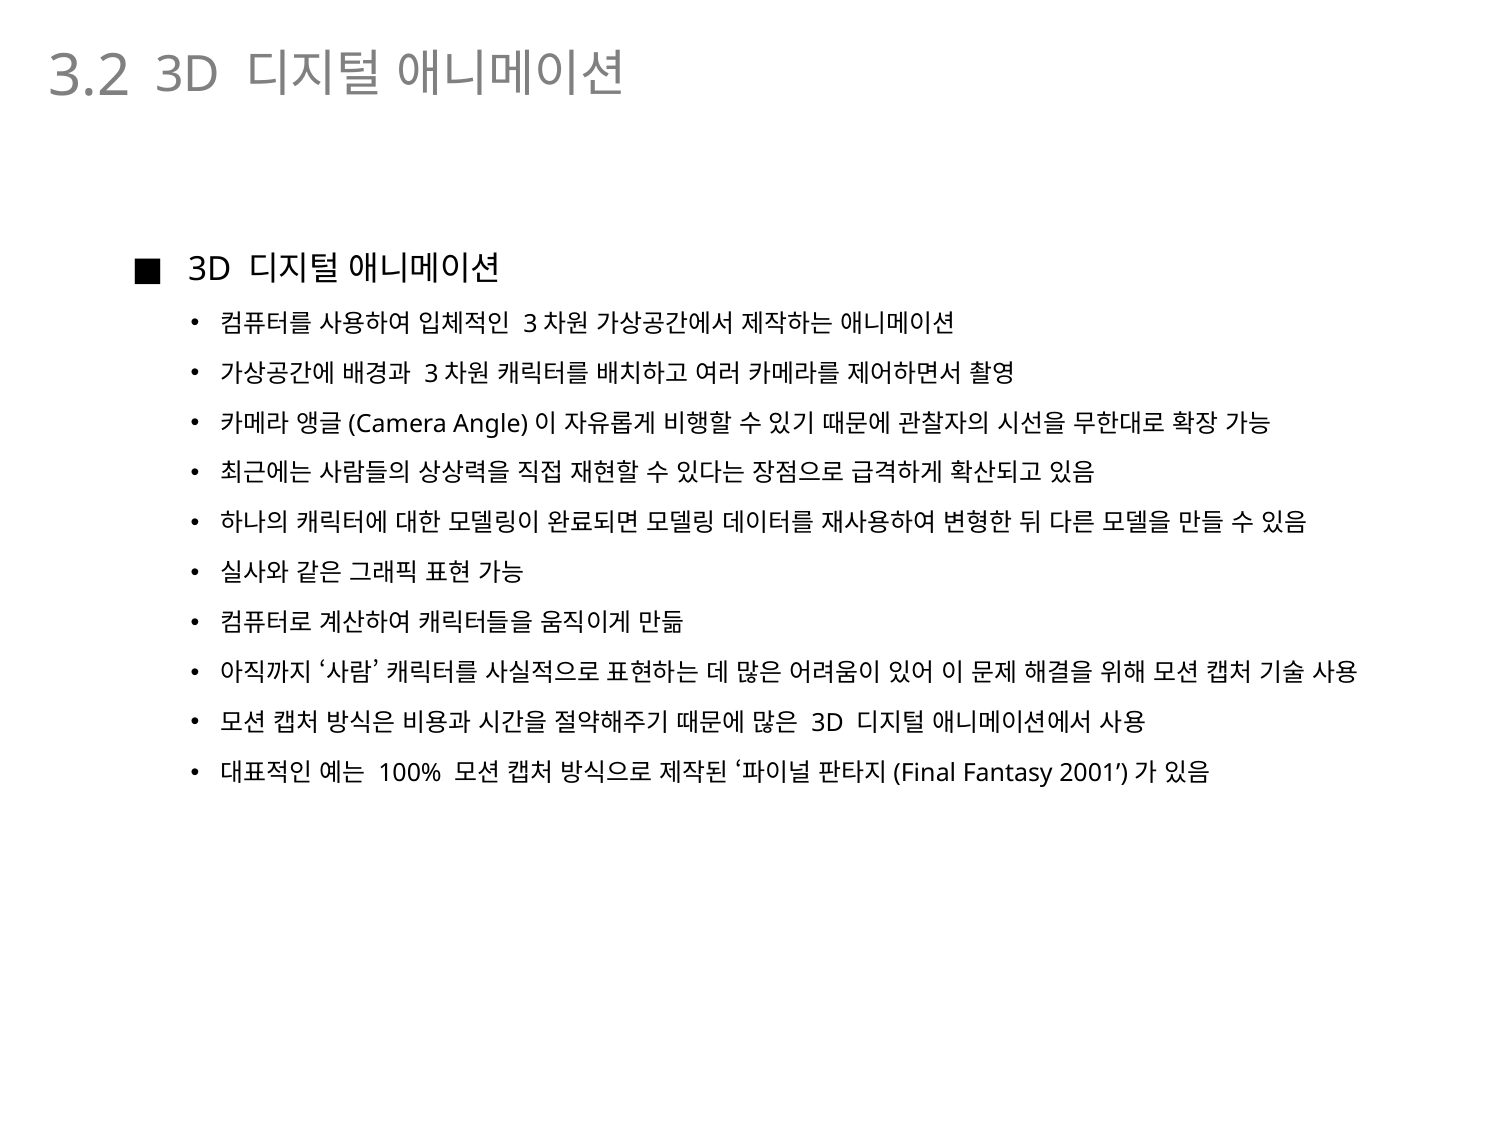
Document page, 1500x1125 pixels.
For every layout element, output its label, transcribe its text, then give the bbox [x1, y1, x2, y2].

list 3D 디지털 애니메이션 컴퓨터를 사용하여 입체적인 3차원 가상공간에서 제작하는 애니메이션 가상공간에 배경과 3차원 캐릭터를 배치하고 여러 카메라를 제어하면서 촬영 카메라 앵글(Camera Angle)이 자유롭게 비행할 수 있기 때문에 관찰자의 시선을 무한대로 확장 가능 최근에는 사람들의 상상력을 직접 재현할 수 있다는 장점으로 급격하게 확산되고 있음 하나의 캐릭터에 대한 모델링이 완료되면 모델링 데이터를 재사용하여 변형한 뒤 다른 모델을 만들 수 있음 실사와 같은 그래픽 표현 가능 컴퓨터로 계산하여 캐릭터들을 움직이게 만듦 아직까지 ‘사람’ 캐릭터를 사실적으로 표현하는 데 많은 어려움이 있어 이 문제 해결을 위해 모션 캡처 기술 사용 모션 캡처 방식은 비용과 시간을 절약해주기 때문에 많은 3D 디지털 애니메이션에서 사용 대표적인 예는 100% 모션 캡처 방식으로 제작된 ‘파이널 판타지(Final Fantasy 2001’)가 있음 [116, 219, 1393, 988]
text_box 3D 디지털 애니메이션 [147, 41, 858, 127]
text_box 3.2 [41, 44, 184, 130]
